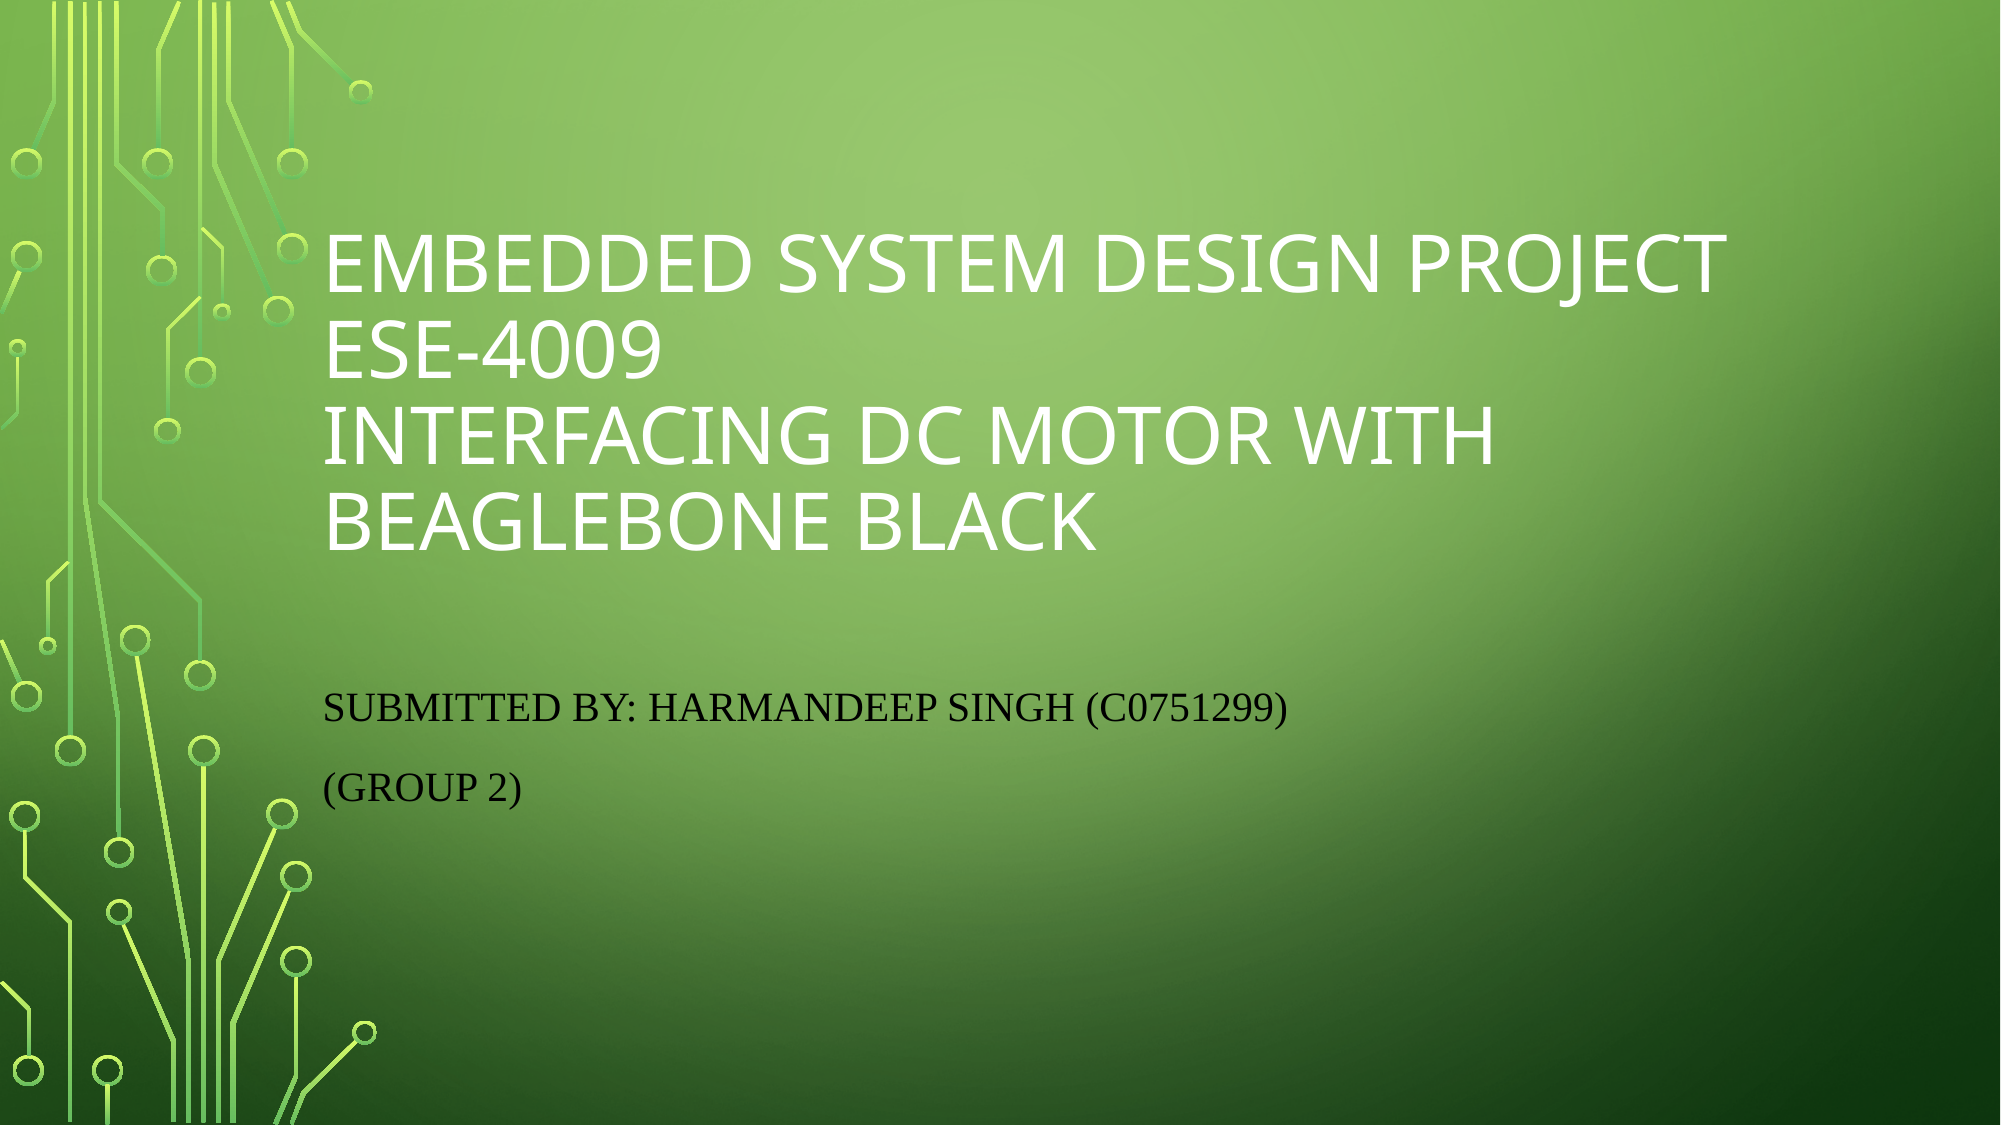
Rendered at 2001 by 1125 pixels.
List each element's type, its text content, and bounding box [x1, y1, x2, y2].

title EMBEDDED SYSTEM DESIGN PROJECT ESE-4009 Interfacing DC MOTOR with beaglebone black [307, 184, 1750, 576]
subtitle Submitted by: HARMANDEEP SINGH (C0751299) (Group 2) [307, 590, 1750, 863]
